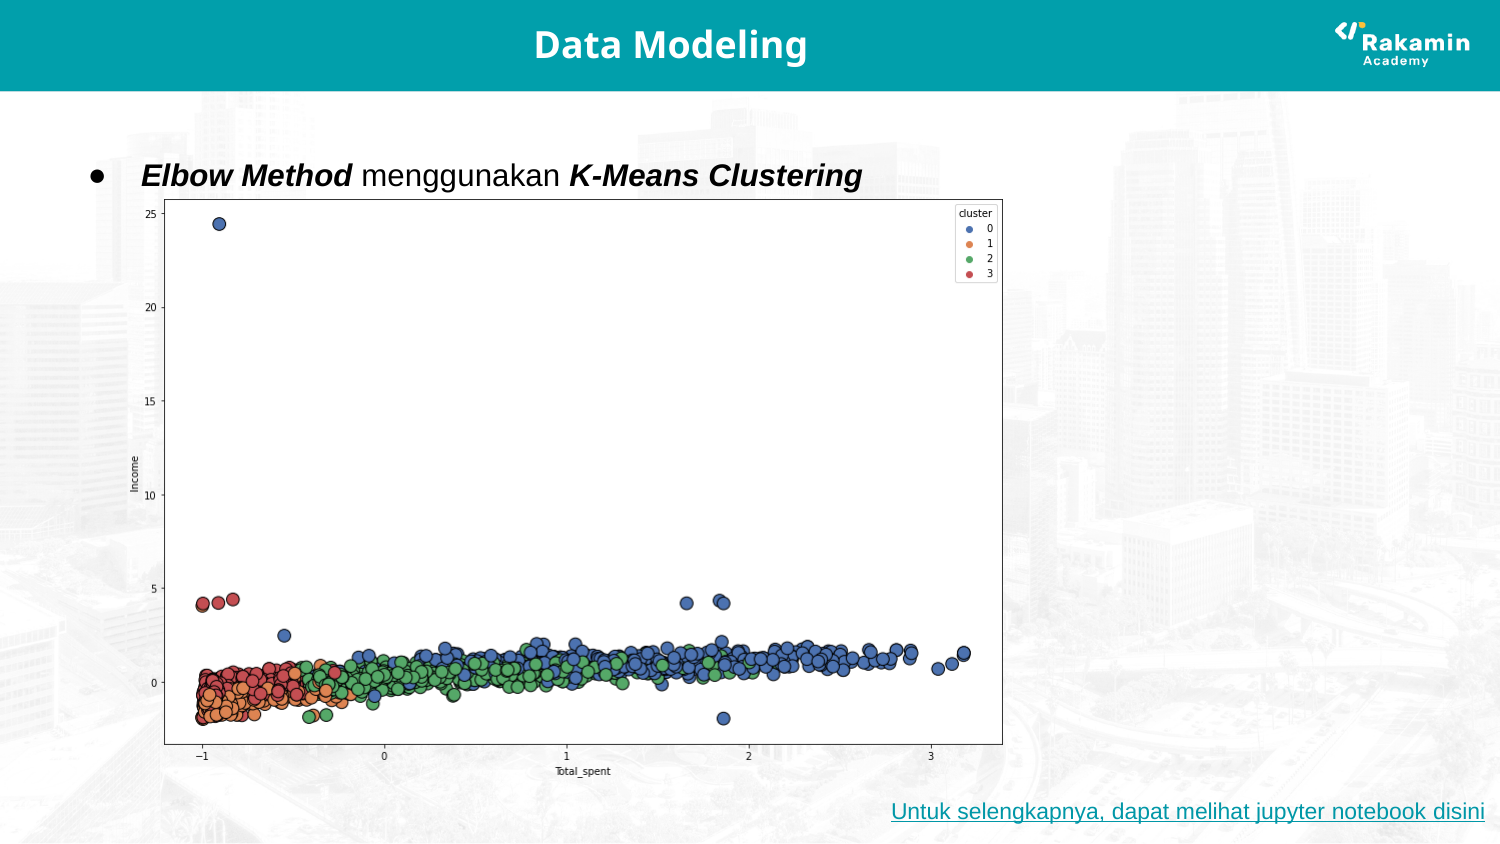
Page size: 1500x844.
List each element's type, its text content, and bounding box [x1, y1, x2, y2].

picture [122, 193, 1010, 784]
picture [0, 0, 1500, 844]
text_box Untuk selengkapnya, dapat melihat jupyter notebook disini [763, 782, 1500, 838]
list Elbow Method menggunakan K-Means Clustering [51, 135, 1449, 808]
title Data Modeling [0, 6, 1342, 92]
